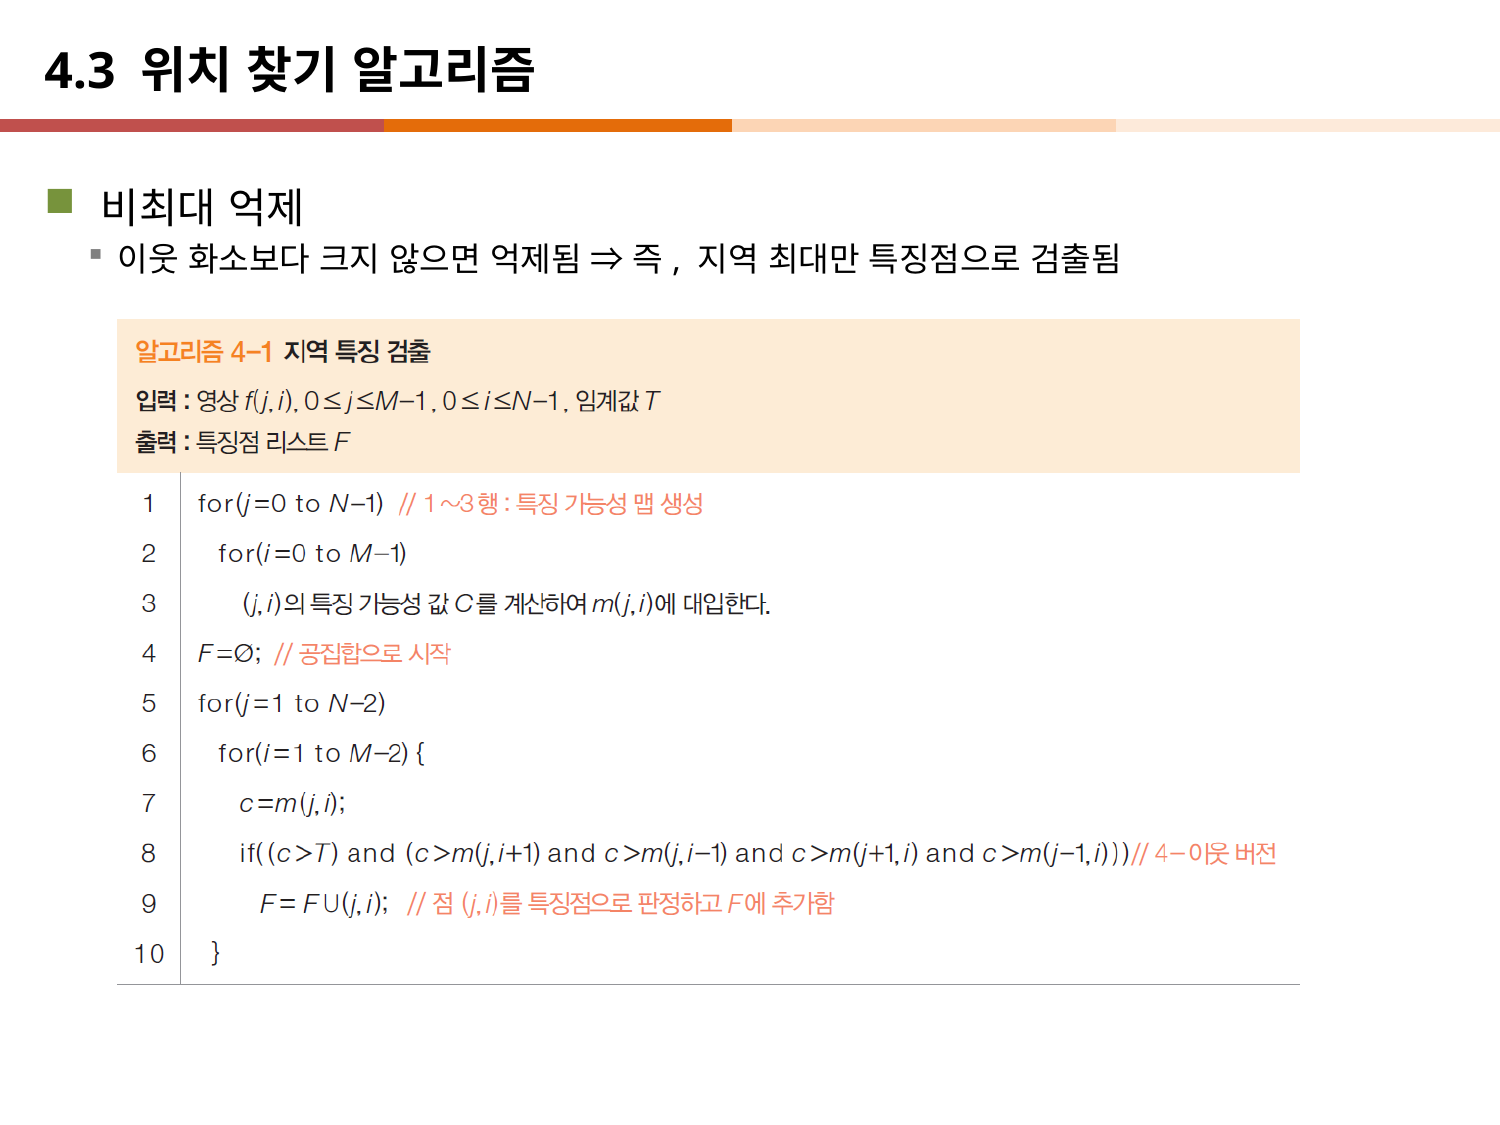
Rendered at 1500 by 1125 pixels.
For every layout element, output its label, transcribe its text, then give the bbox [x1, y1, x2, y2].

list 비최대 억제 이웃 화소보다 크지 않으면 억제됨 ⇒ 즉, 지역 최대만 특징점으로 검출됨 [29, 148, 1471, 1083]
title 4.3 위치 찾기 알고리즘 [29, 23, 1270, 114]
picture [111, 314, 1308, 988]
